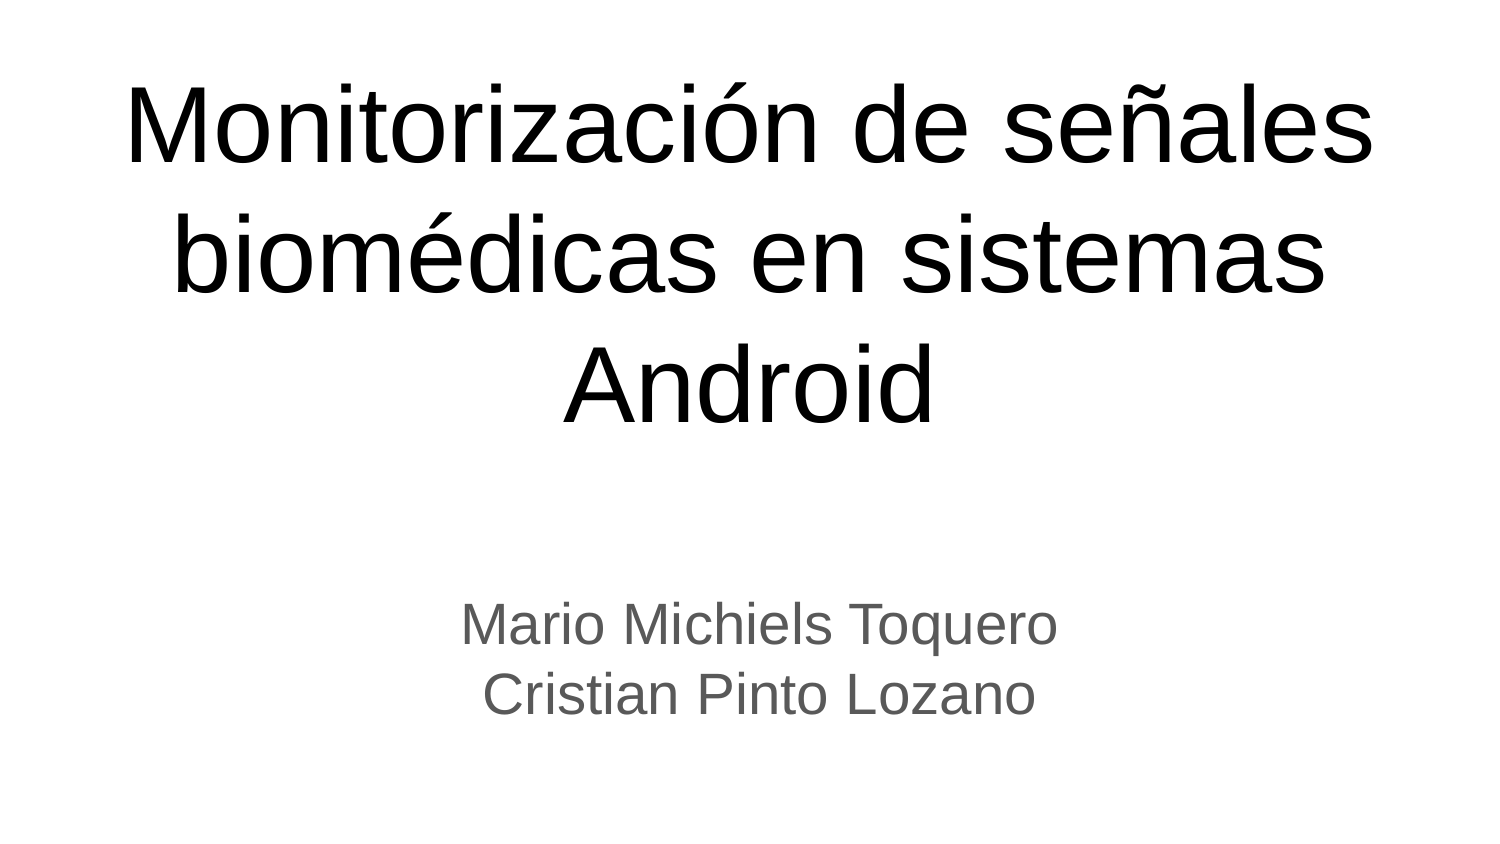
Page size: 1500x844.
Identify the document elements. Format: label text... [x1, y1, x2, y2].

title Monitorización de señales biomédicas en sistemas Android [51, 122, 1449, 459]
subtitle Mario Michiels Toquero Cristian Pinto Lozano [61, 571, 1460, 702]
